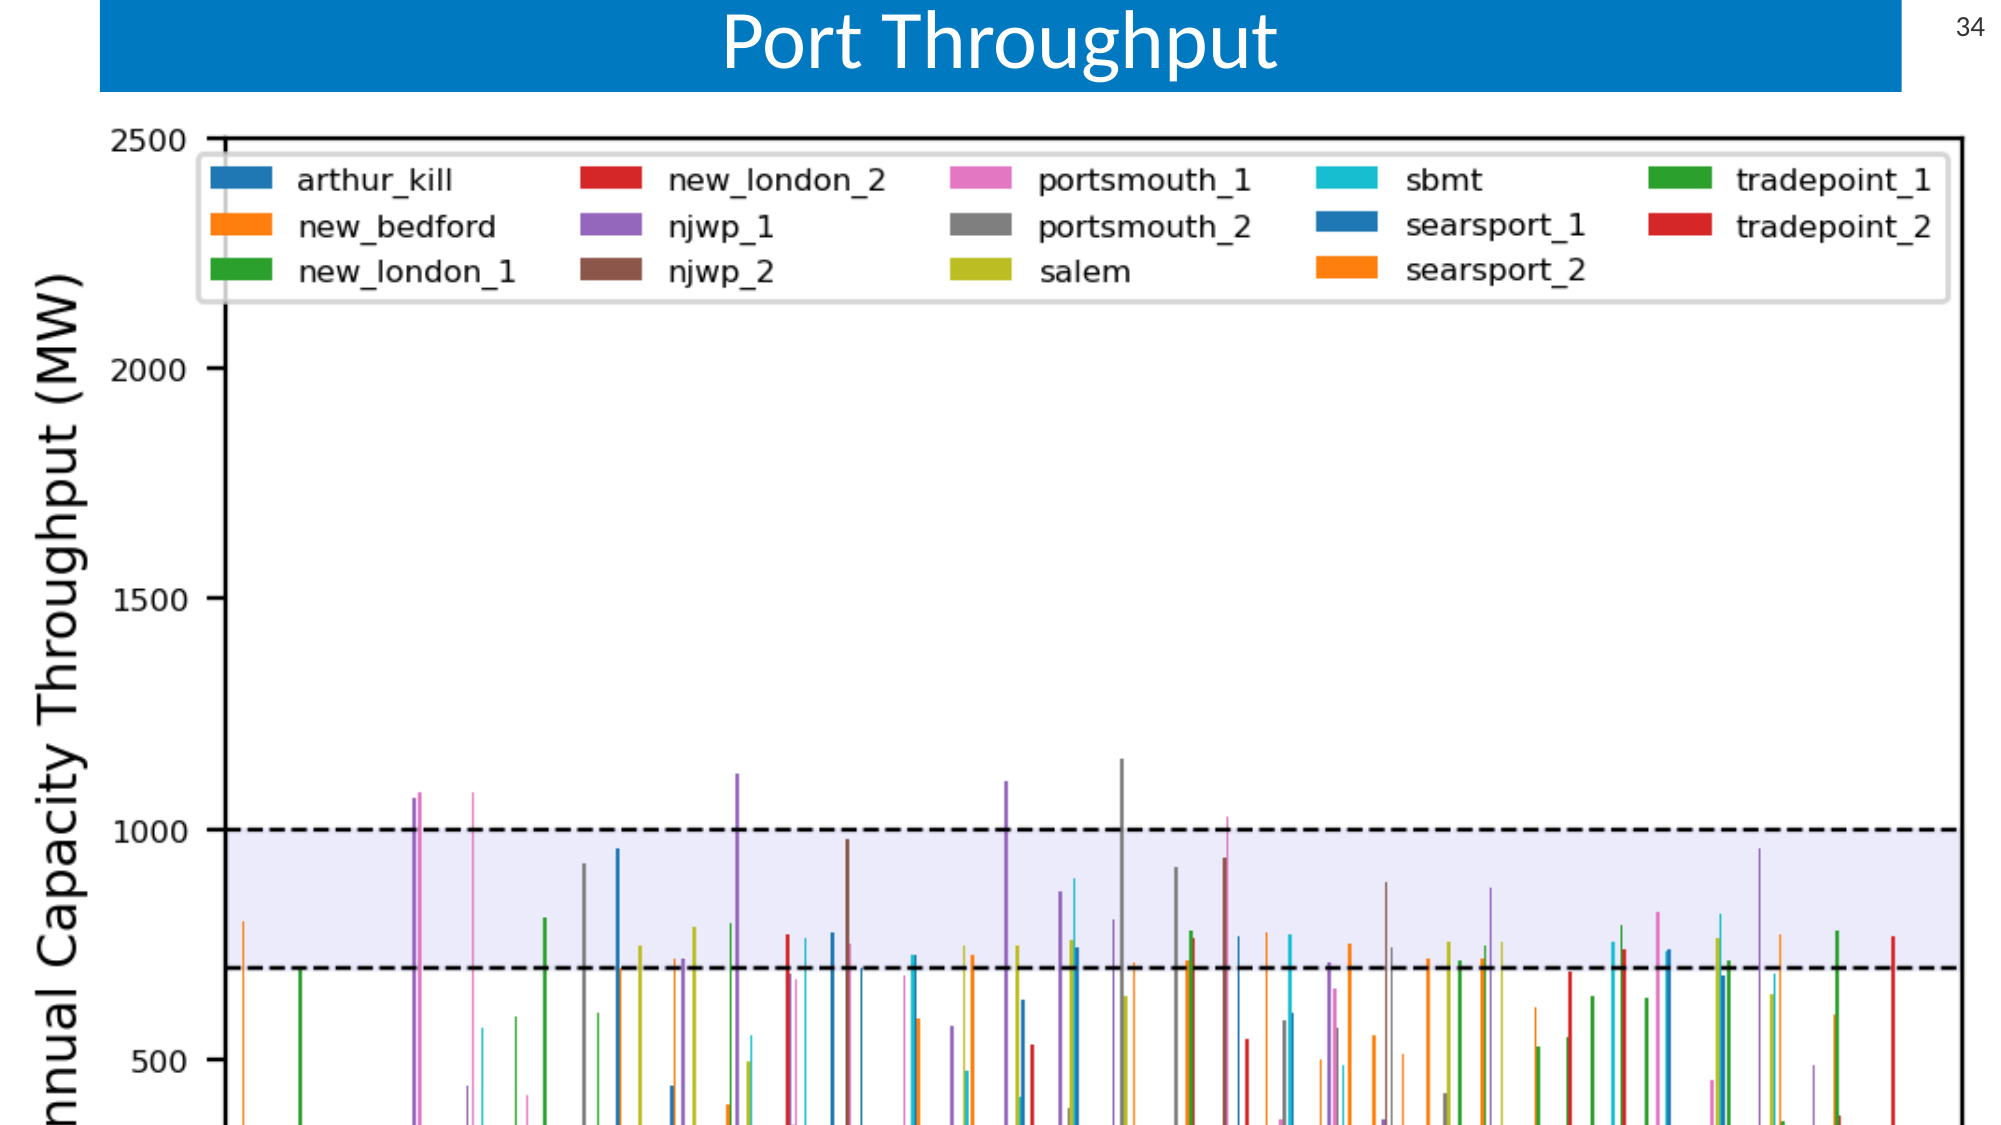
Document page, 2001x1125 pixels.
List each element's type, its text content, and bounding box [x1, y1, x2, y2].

picture [0, 92, 2000, 1125]
title Port Throughput [99, 0, 1902, 91]
